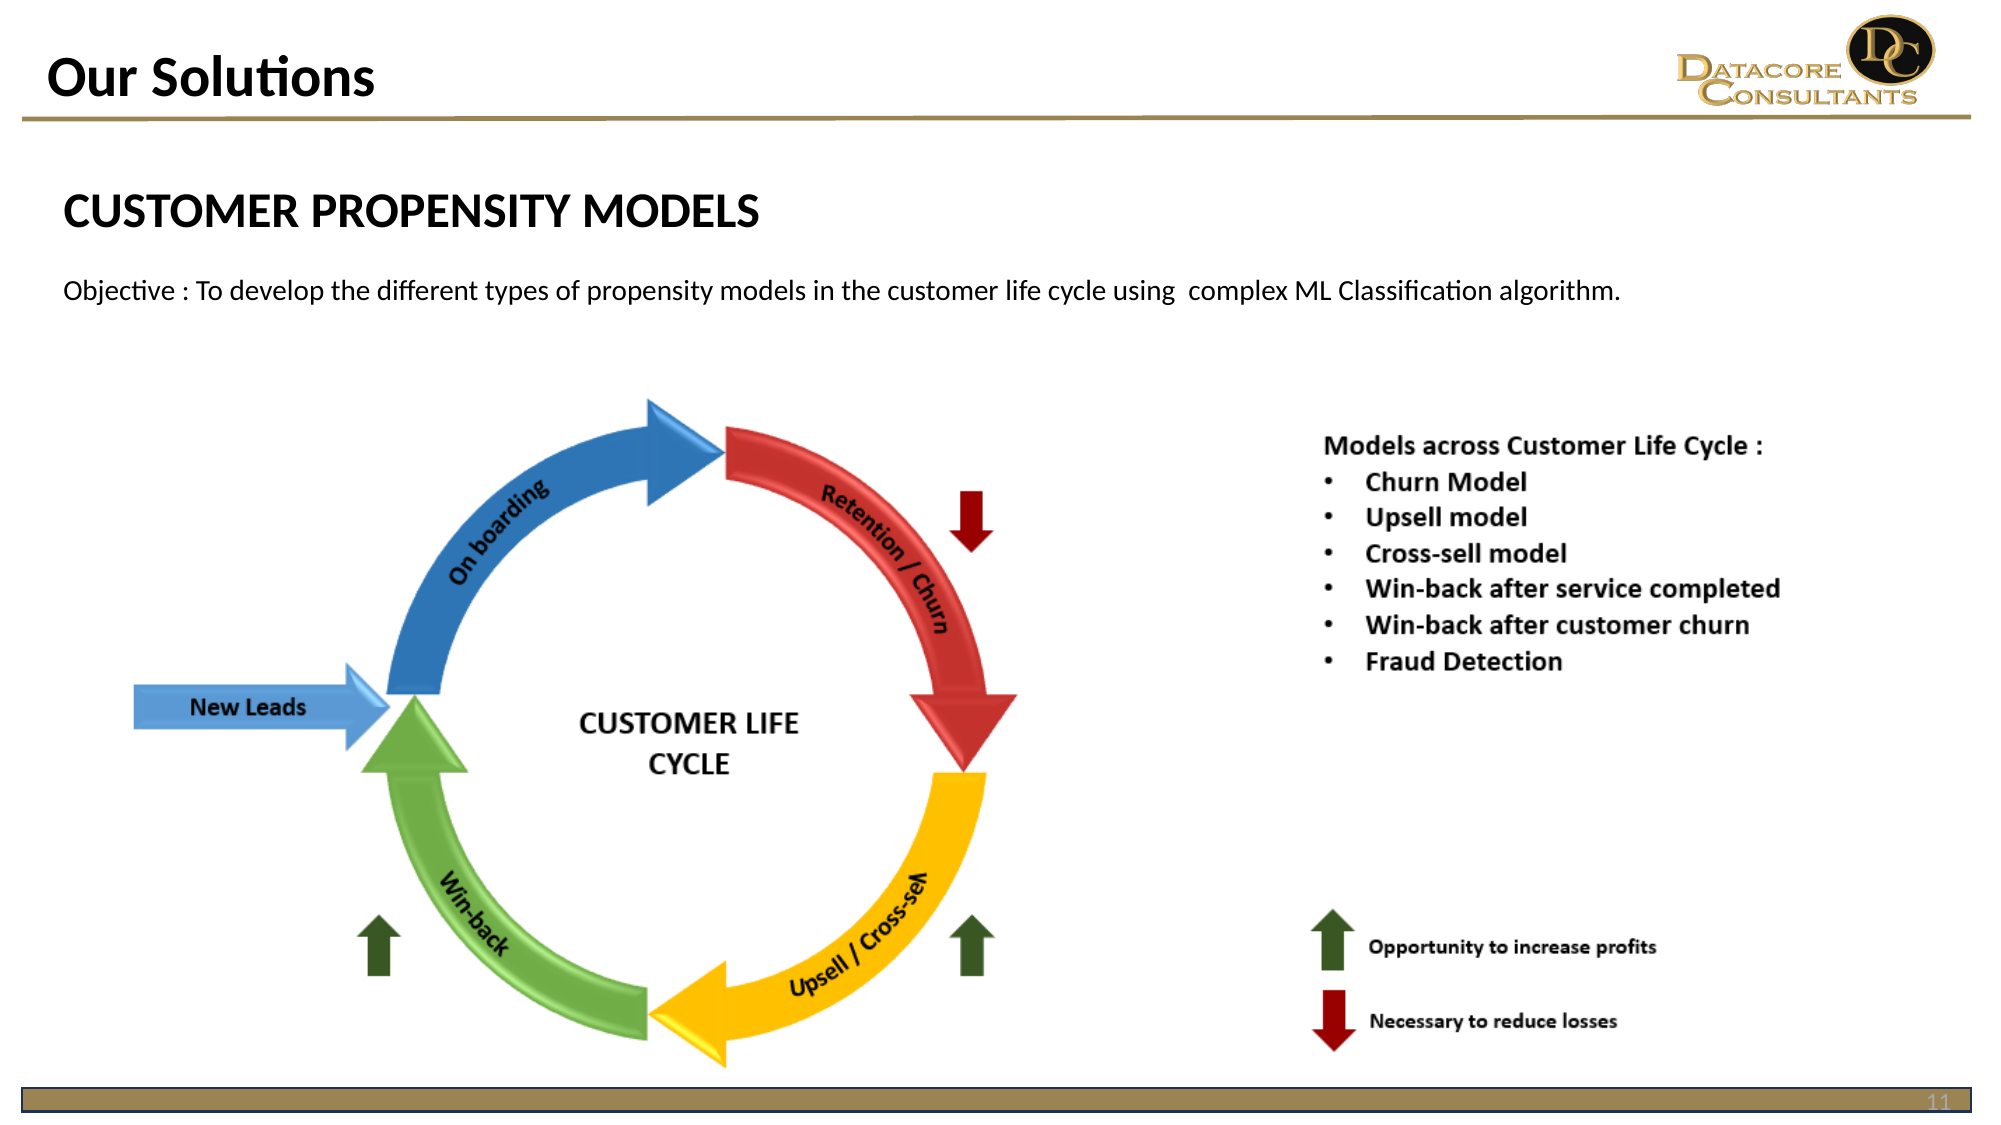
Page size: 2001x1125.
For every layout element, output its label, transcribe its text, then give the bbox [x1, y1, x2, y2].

text_box CUSTOMER PROPENSITY MODELS [48, 170, 1013, 246]
text_box [21, 1087, 1972, 1113]
picture [1660, 13, 1943, 117]
text_box Our Solutions [32, 25, 1660, 116]
picture [113, 389, 1826, 1073]
slide_number 11 [1516, 1088, 1967, 1112]
text_box Objective : To develop the different types of propensity models in the customer life cycle using complex ML Classification algorithm. [48, 263, 1909, 314]
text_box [22, 116, 1971, 120]
